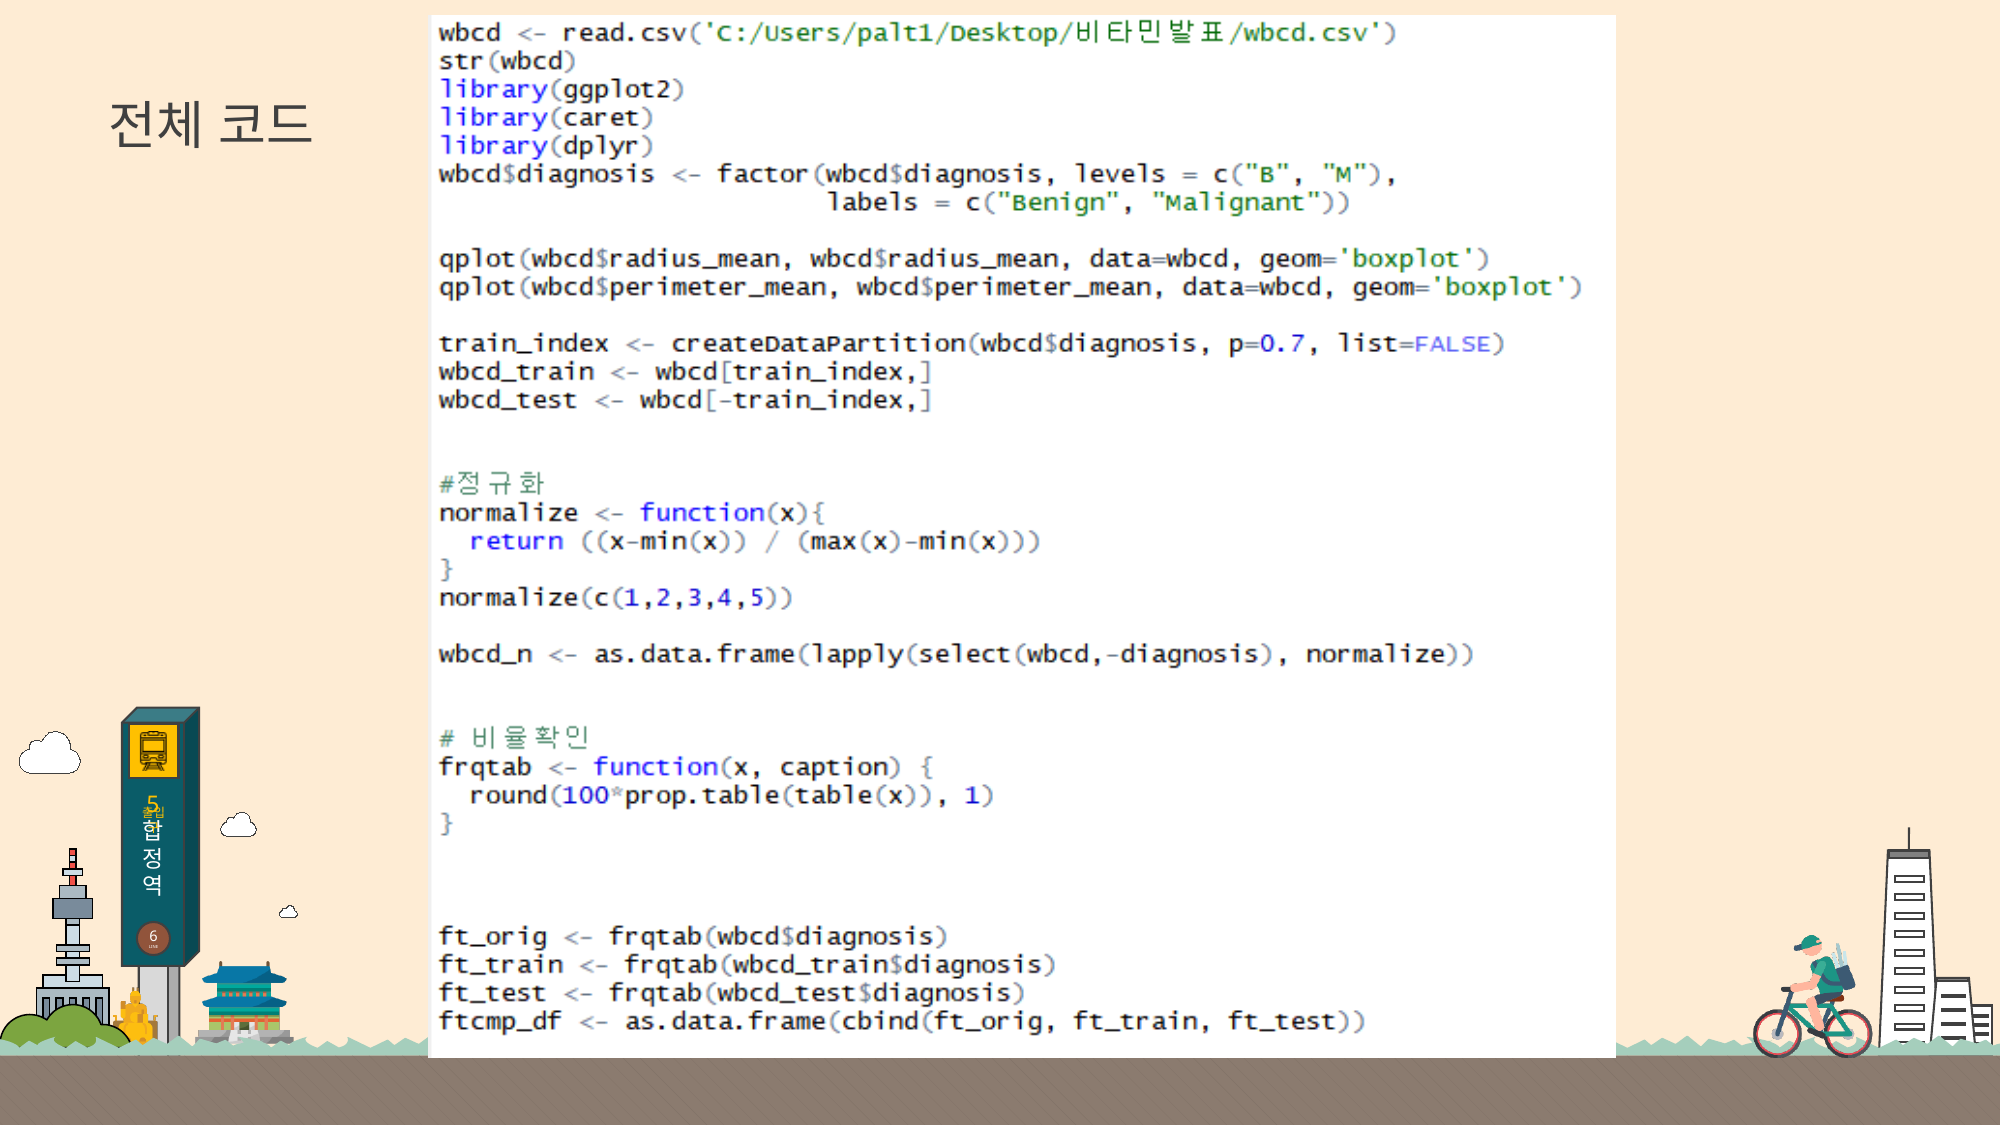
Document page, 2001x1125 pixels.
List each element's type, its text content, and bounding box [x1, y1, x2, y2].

picture [428, 15, 1616, 1059]
text_box 전체 코드 [94, 84, 330, 163]
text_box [0, 707, 2000, 1125]
